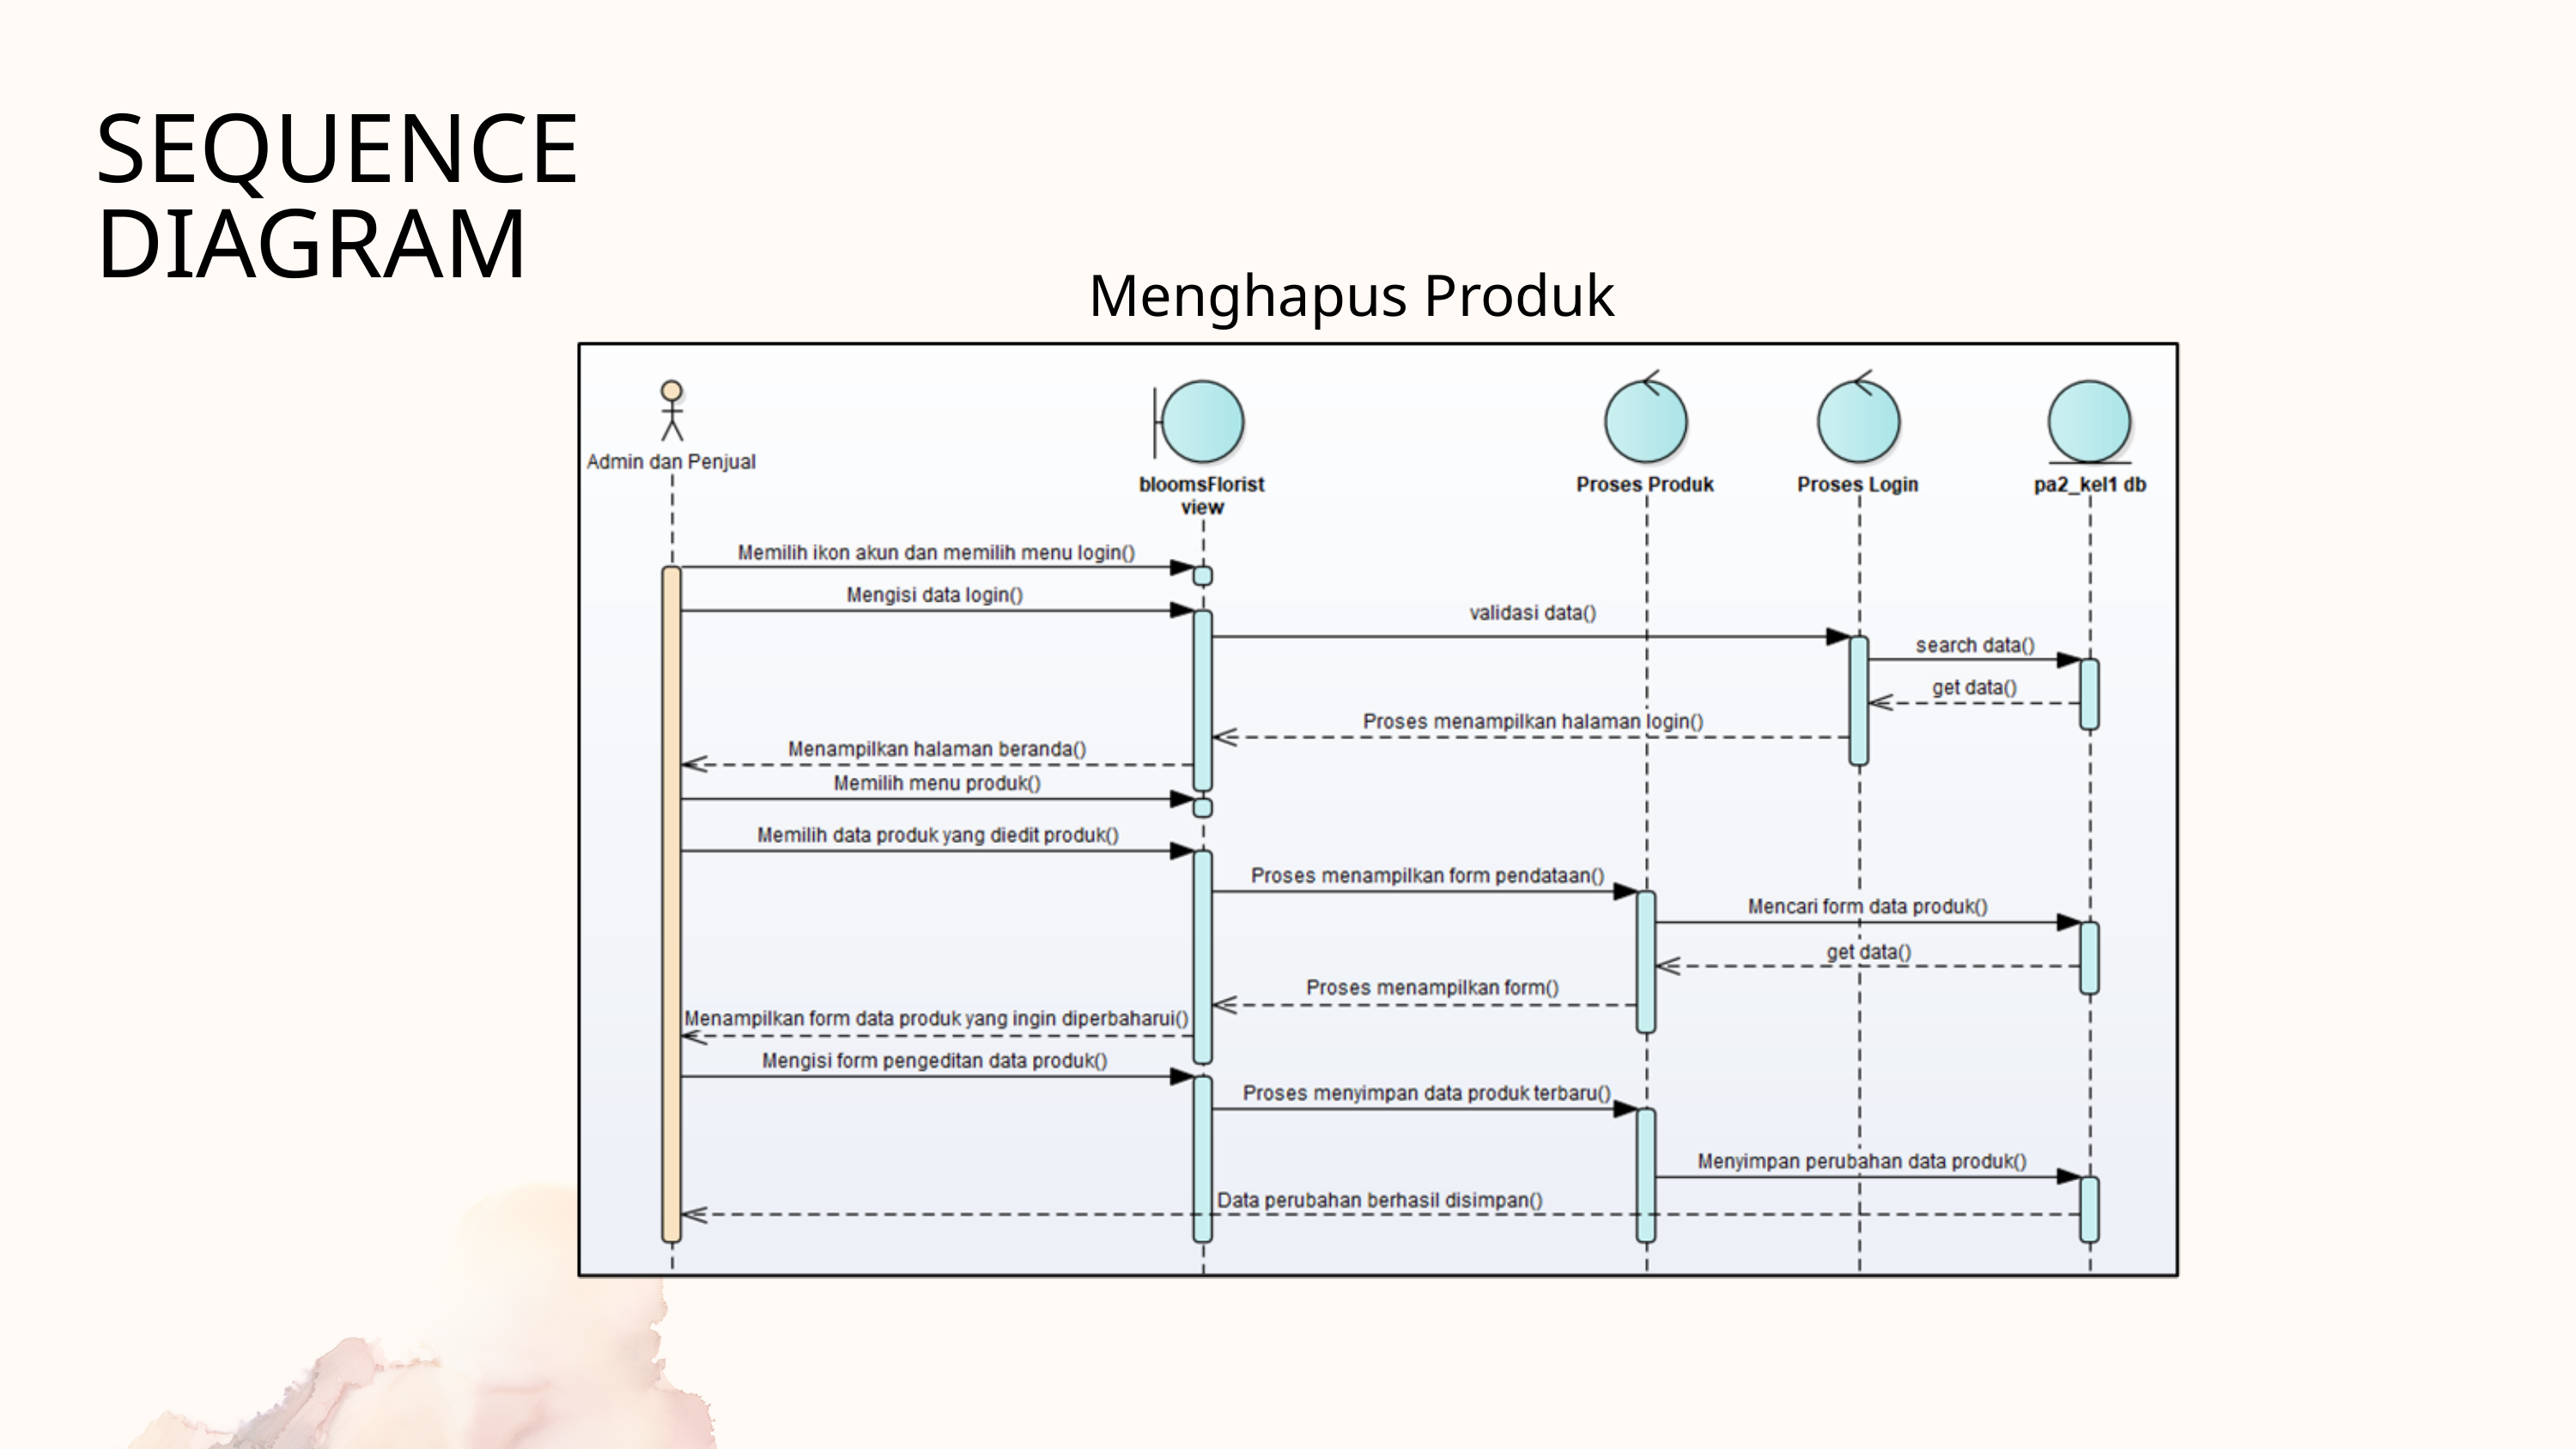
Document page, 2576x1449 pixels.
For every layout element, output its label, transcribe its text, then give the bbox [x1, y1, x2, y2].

text_box [576, 341, 2181, 1279]
text_box Menghapus Produk [1041, 237, 1665, 328]
text_box SEQUENCE DIAGRAM [94, 106, 670, 297]
text_box [0, 1173, 740, 1449]
